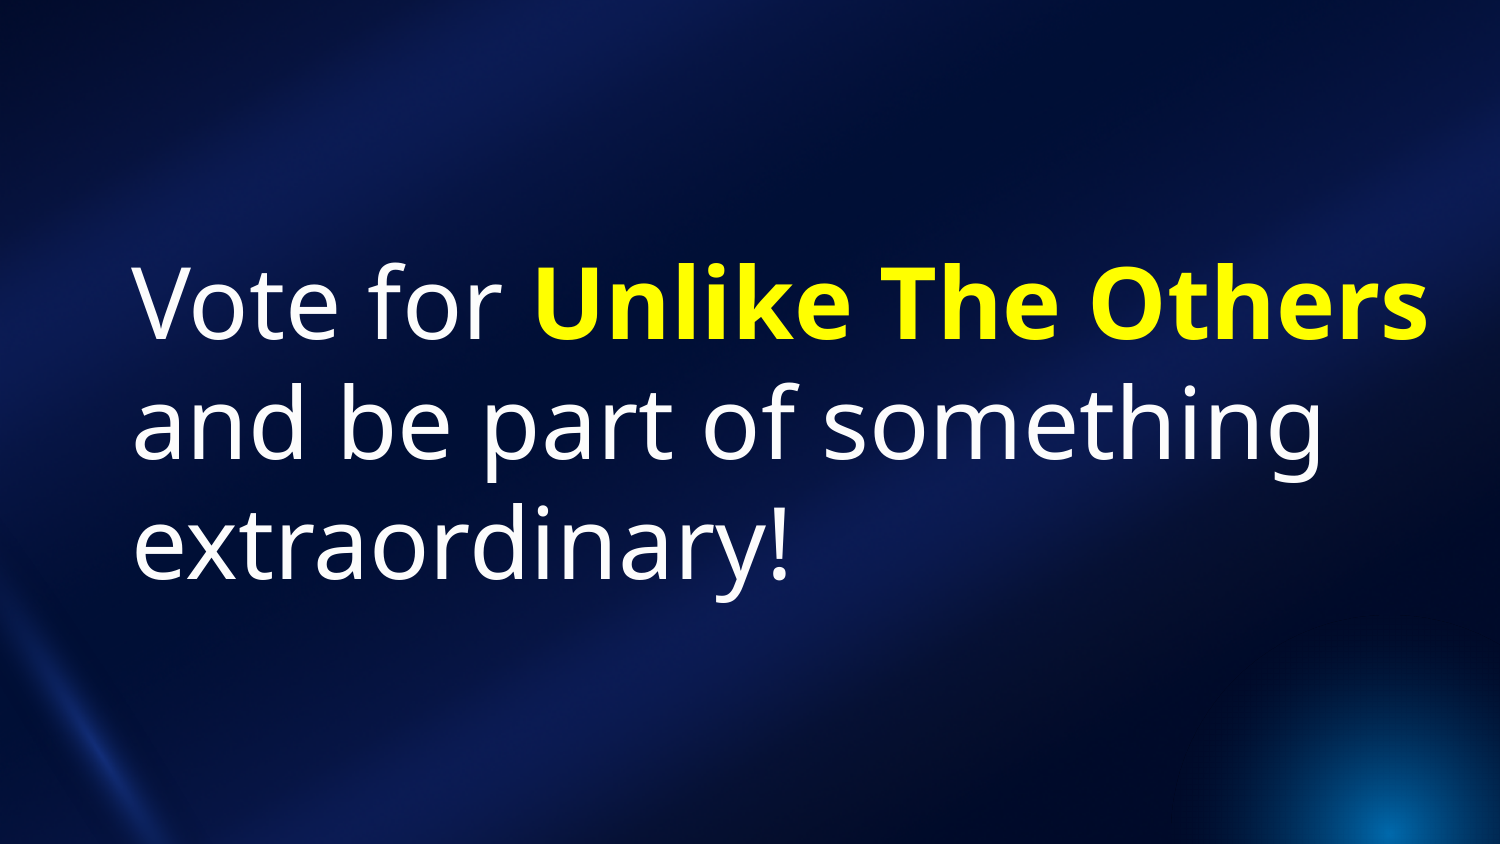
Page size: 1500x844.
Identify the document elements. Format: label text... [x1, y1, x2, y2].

text_box Vote for Unlike The Others and be part of something extraordinary! [116, 232, 1468, 608]
picture [0, 0, 1500, 844]
